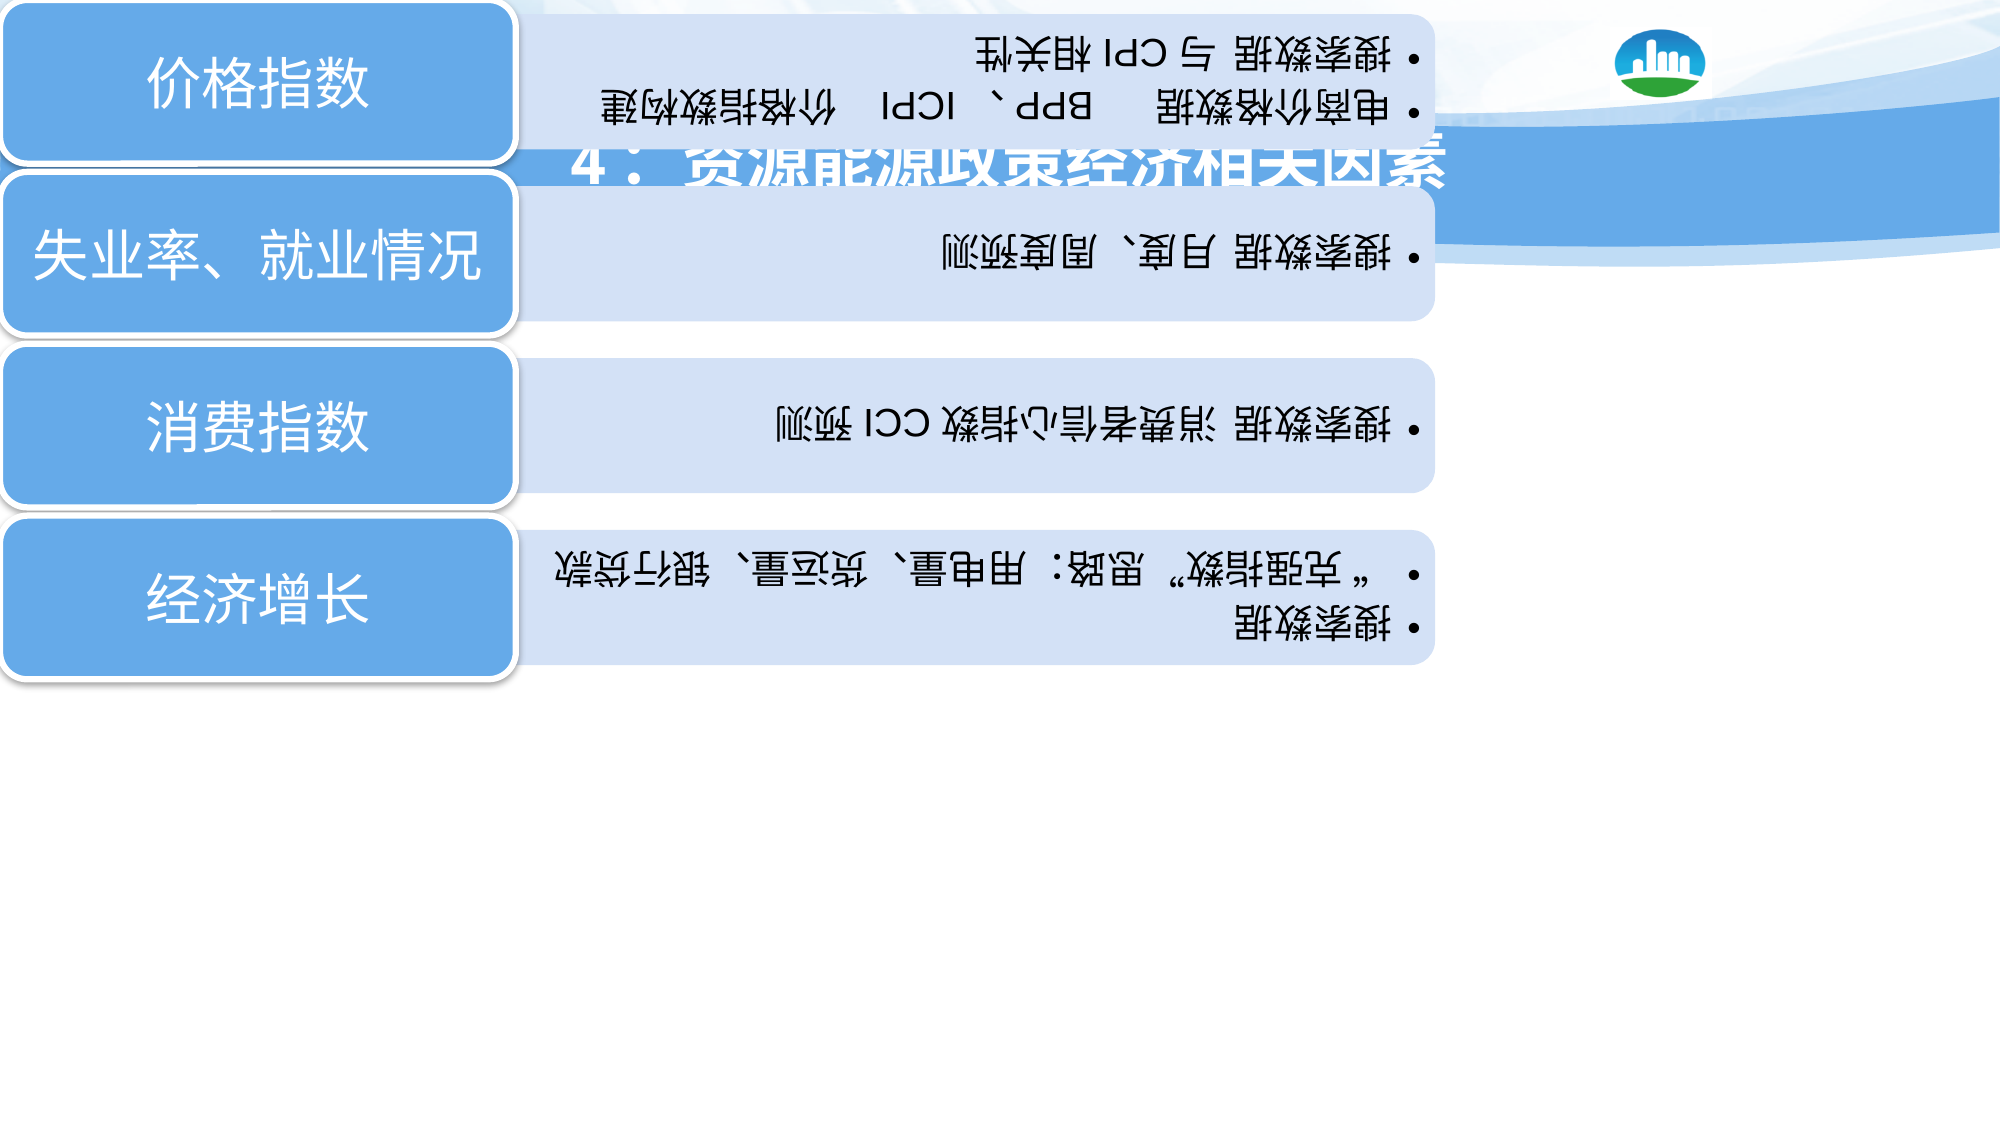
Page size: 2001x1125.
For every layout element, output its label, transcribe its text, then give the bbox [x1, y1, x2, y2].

picture [504, 0, 2000, 112]
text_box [216, 427, 1841, 767]
picture [0, 0, 11, 11]
title 4：资源能源政策经济相关因素 [506, 112, 1817, 206]
